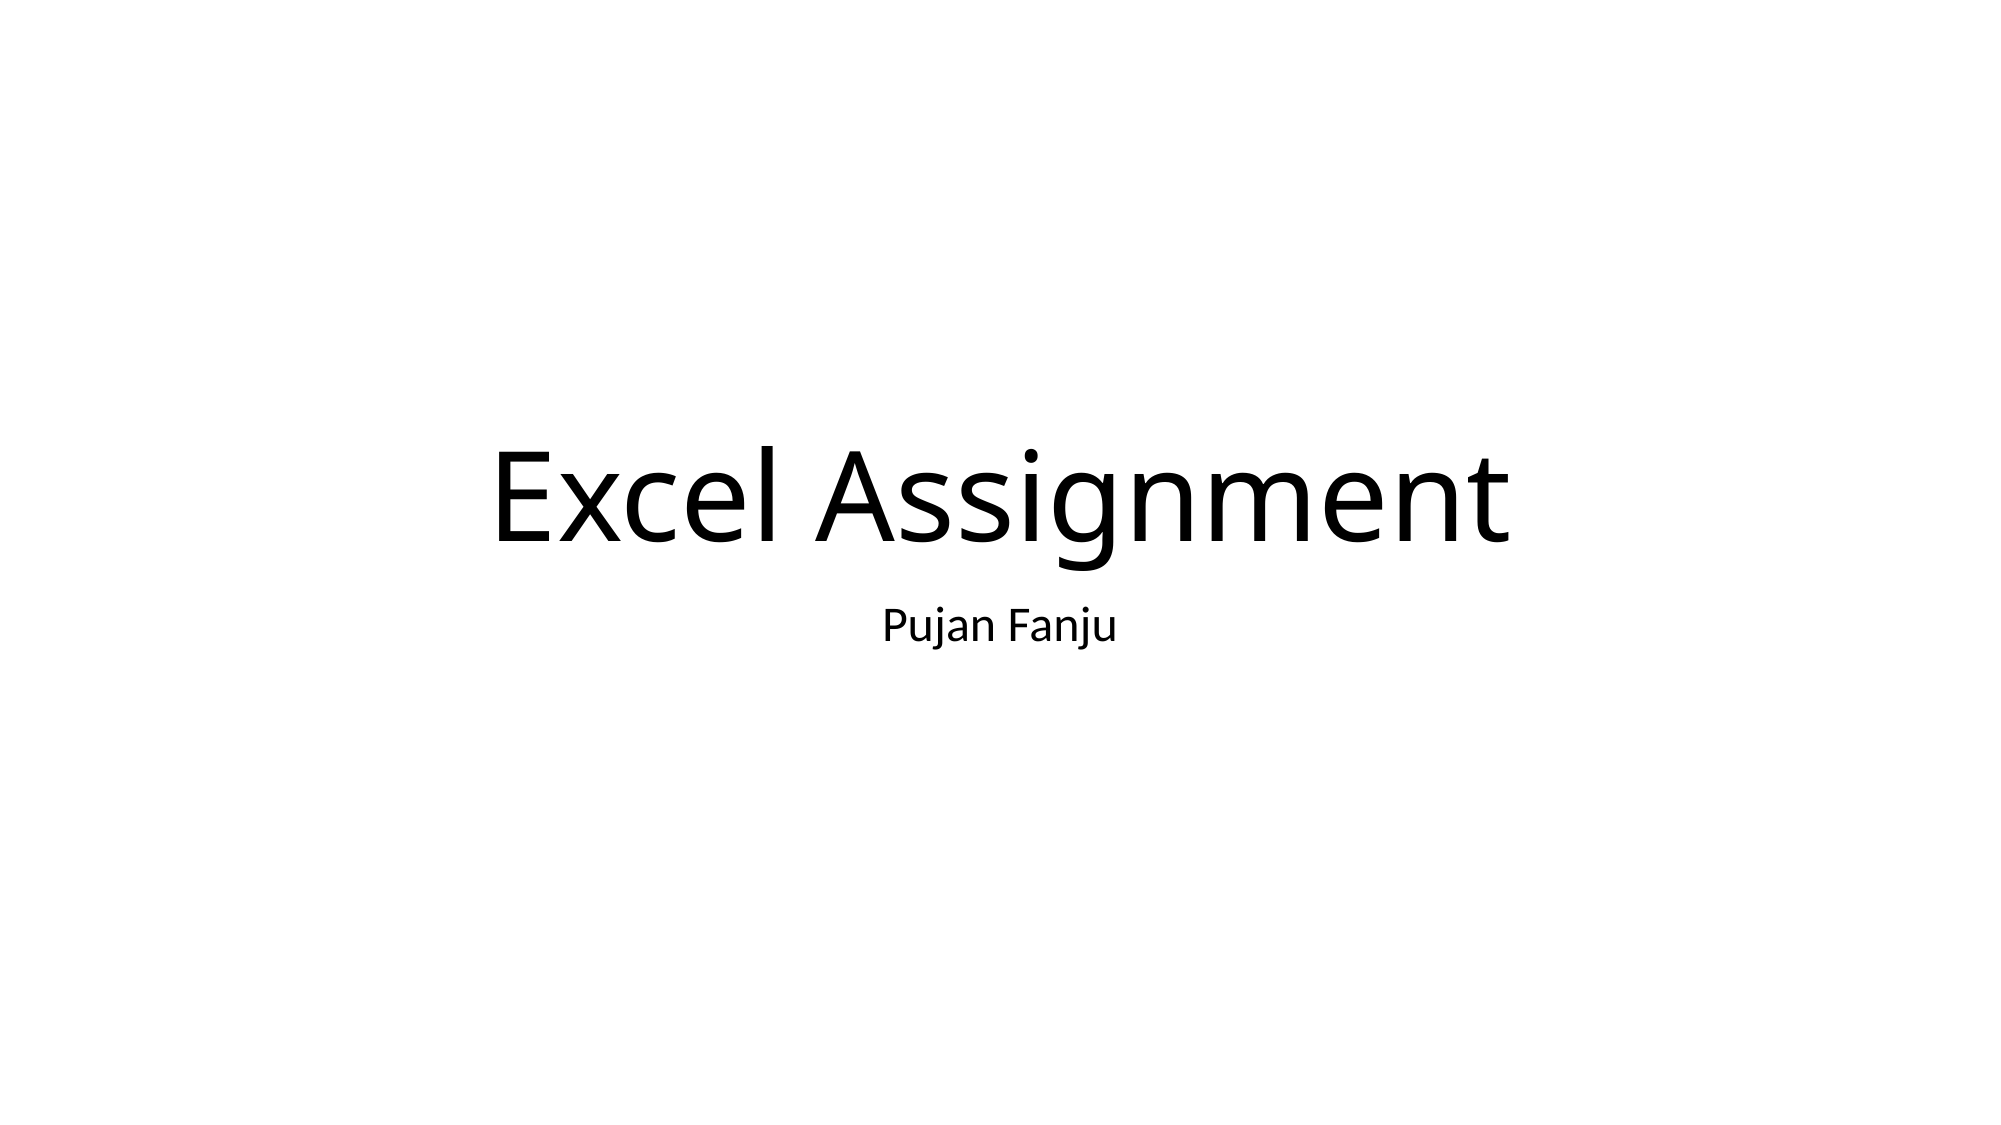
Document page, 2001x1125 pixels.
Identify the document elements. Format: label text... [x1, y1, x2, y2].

subtitle Pujan Fanju [249, 590, 1750, 863]
title Excel Assignment [249, 184, 1750, 576]
